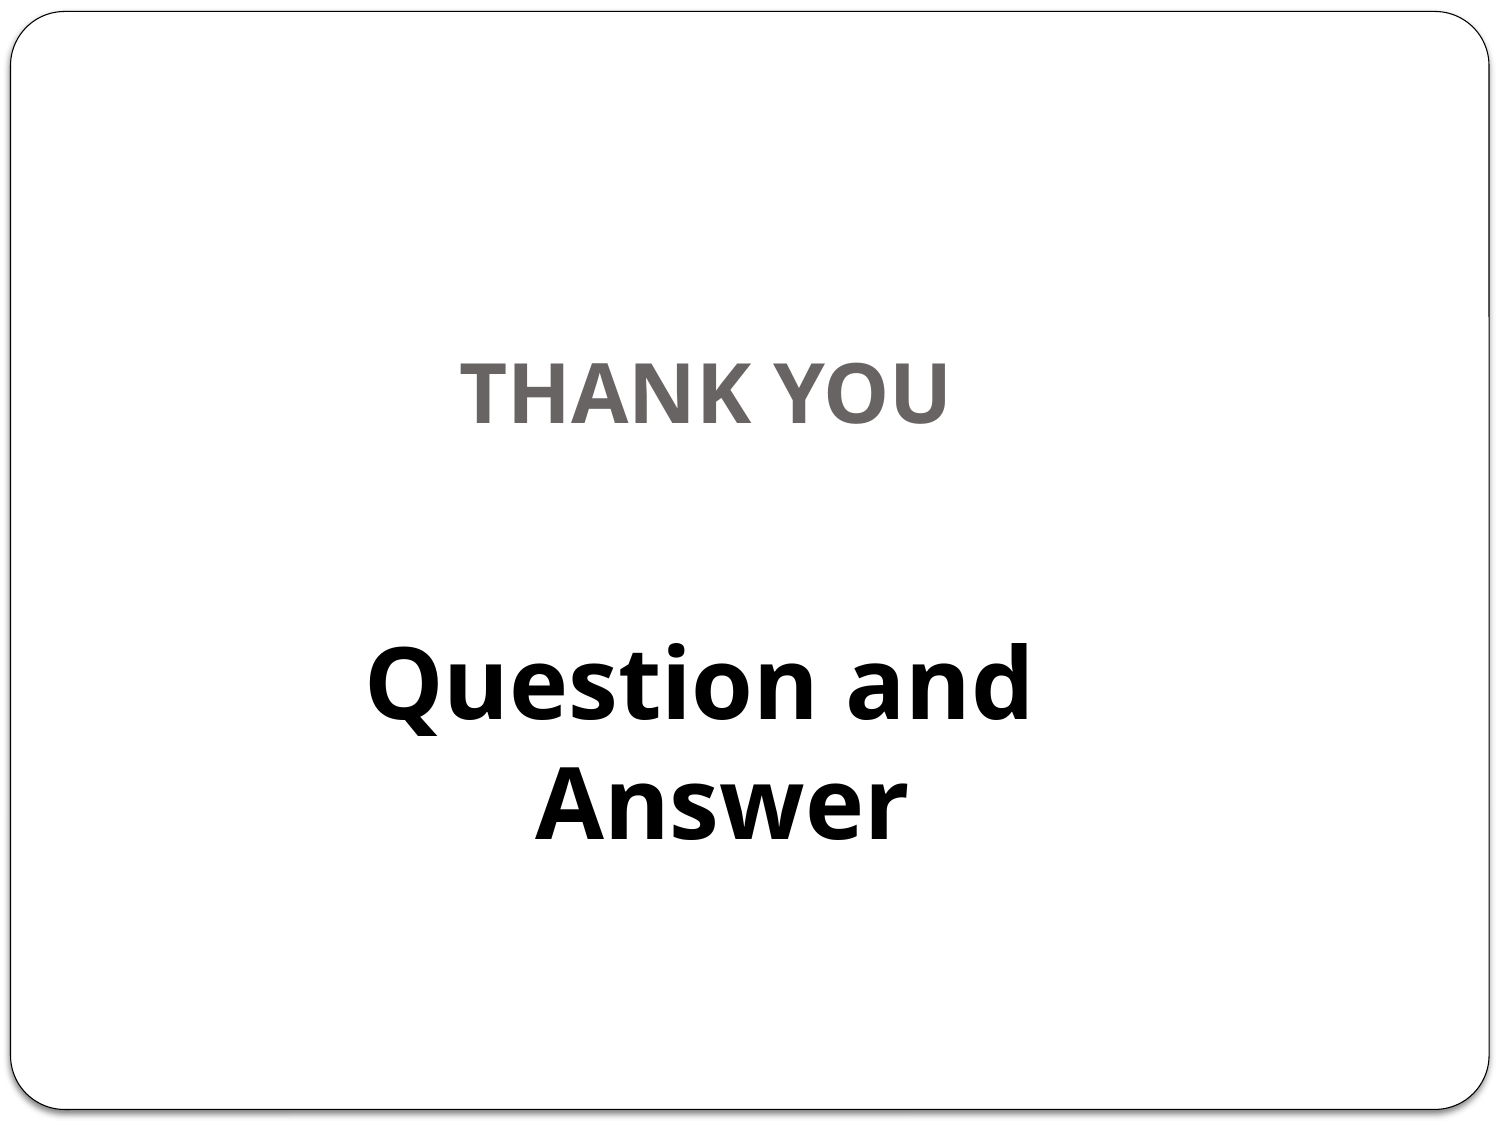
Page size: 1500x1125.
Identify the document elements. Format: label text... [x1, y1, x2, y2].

list Question and Answer [324, 612, 1075, 850]
title THANK YOU [437, 262, 975, 455]
